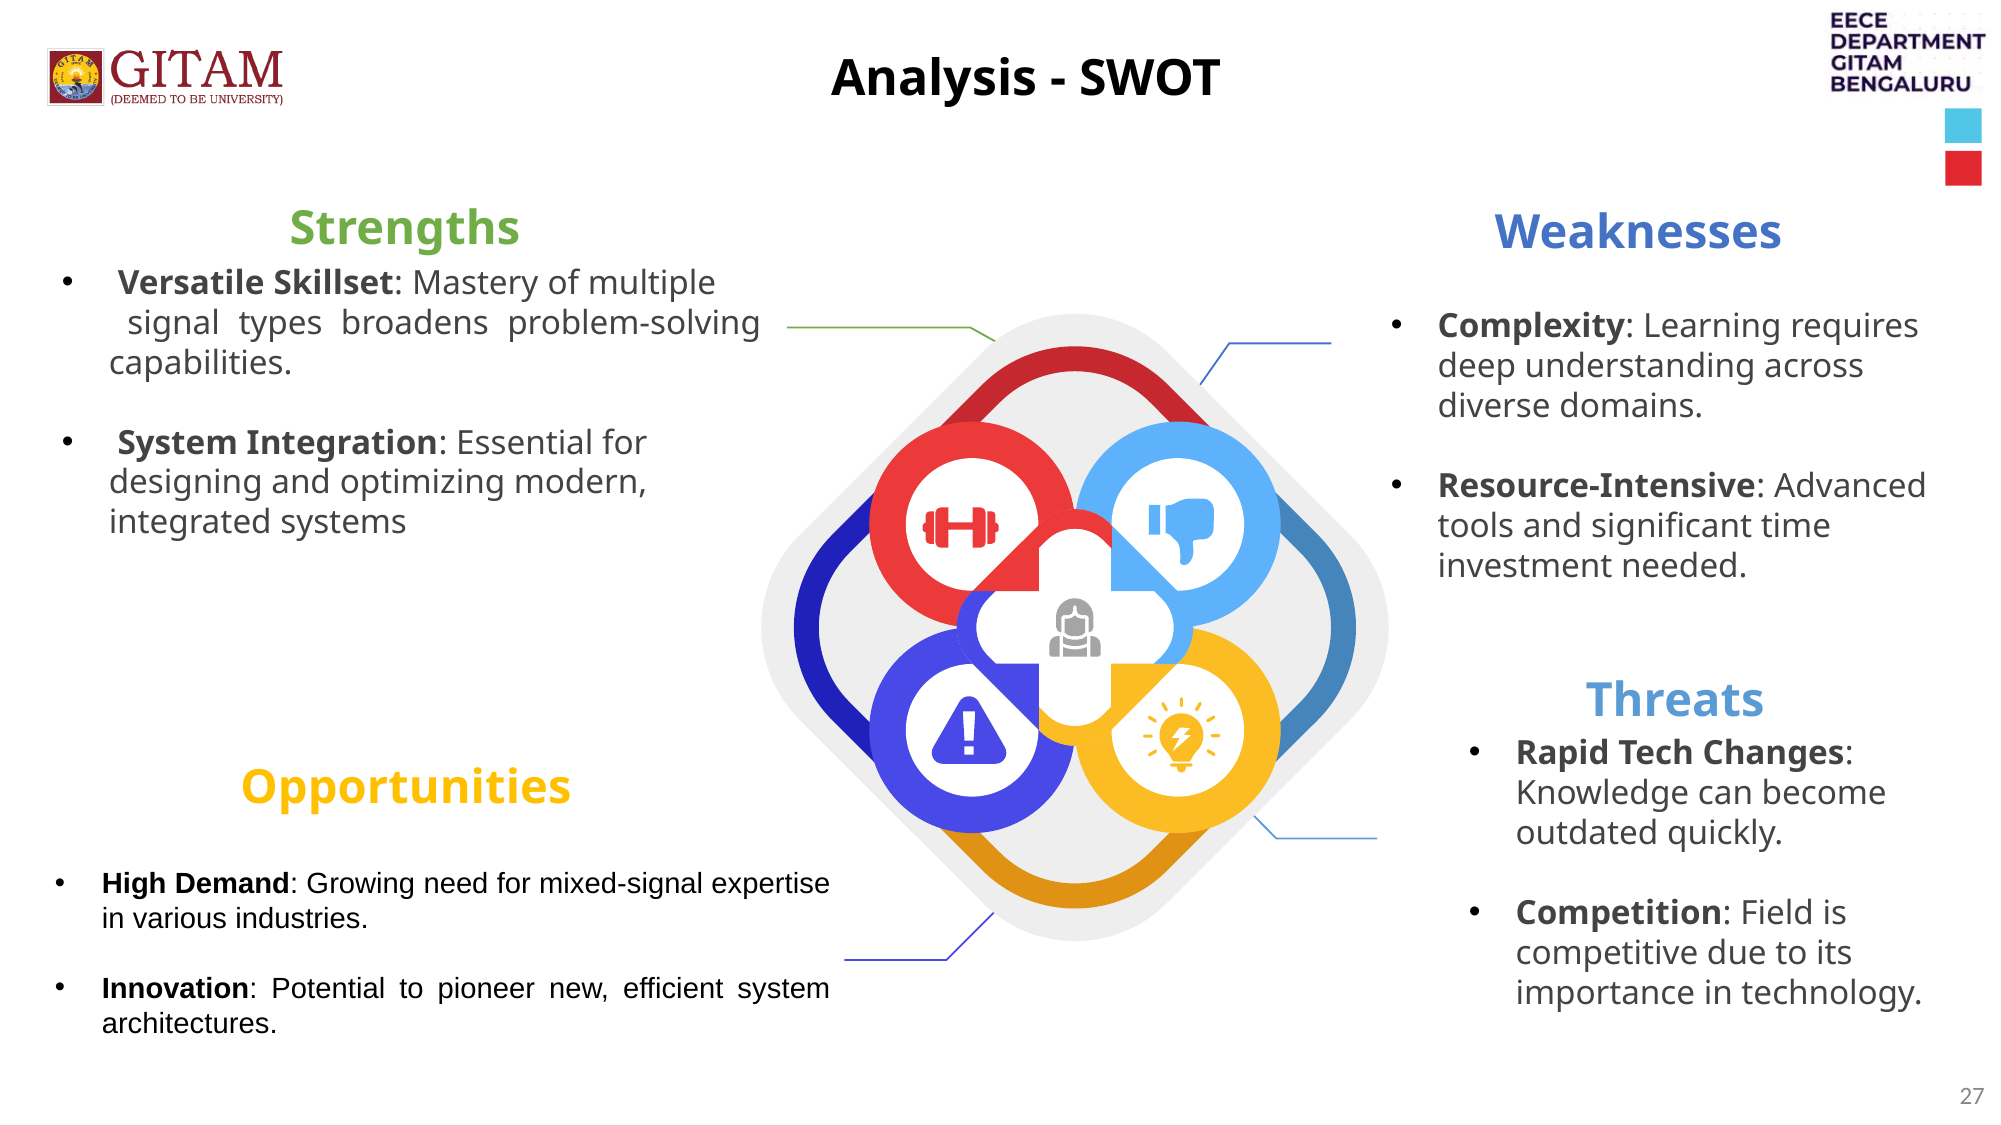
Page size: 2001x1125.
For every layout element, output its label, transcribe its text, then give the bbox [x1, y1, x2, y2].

picture [1824, 1, 2000, 101]
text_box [34, 737, 1042, 1085]
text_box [748, 313, 1402, 942]
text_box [1182, 649, 1994, 1022]
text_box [34, 178, 1129, 594]
picture [43, 42, 163, 112]
slide_number 27 [1550, 1065, 2000, 1125]
text_box Analysis - SWOT [163, 38, 1889, 119]
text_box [1134, 162, 2000, 617]
